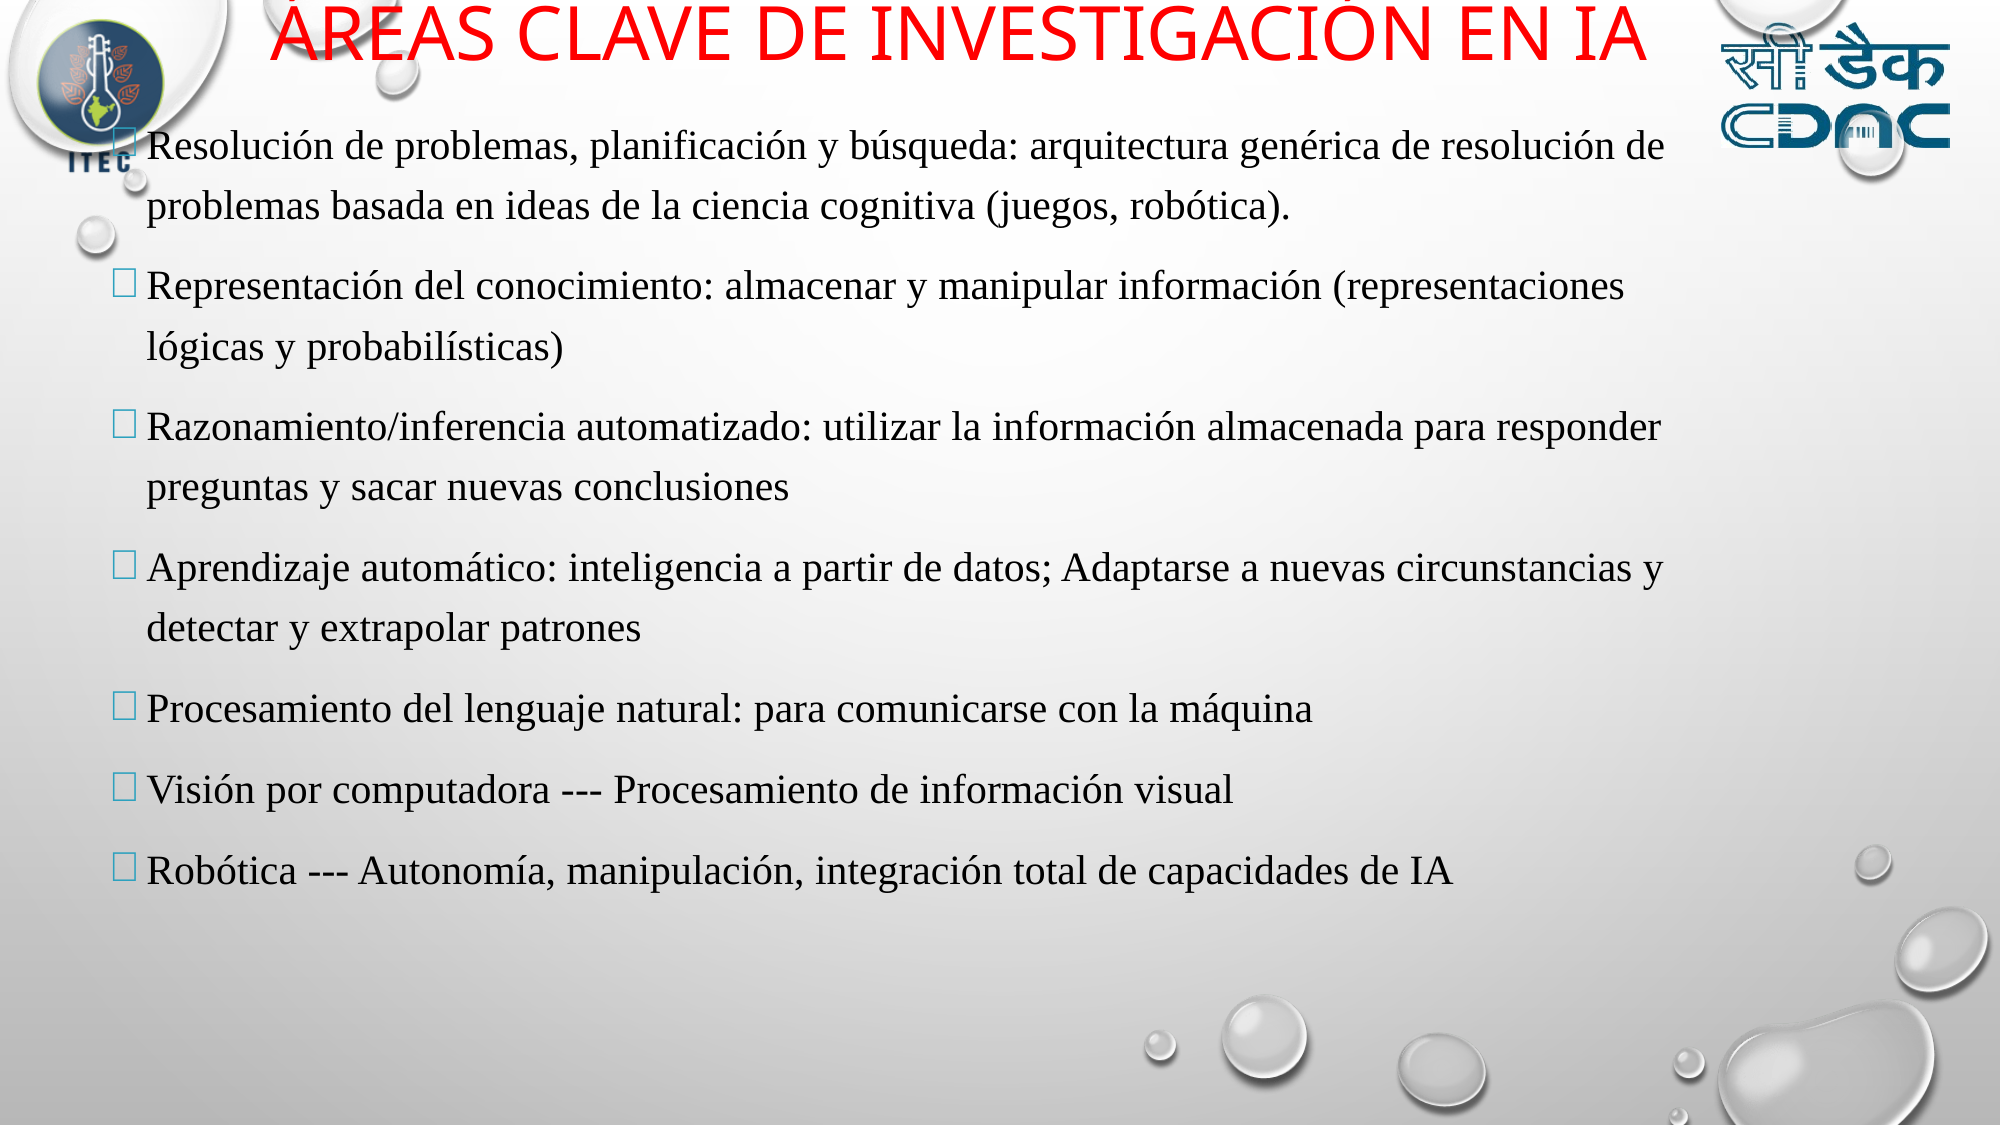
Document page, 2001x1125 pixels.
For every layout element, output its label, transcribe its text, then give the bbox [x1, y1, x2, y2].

title ÁREAS CLAVE DE INVESTIGACIÓN EN IA [219, 0, 1700, 99]
list Resolución de problemas, planificación y búsqueda: arquitectura genérica de resolución de problemas basada en ideas de la ciencia cognitiva (juegos, robótica). Representación del conocimiento: almacenar y manipular información (representaciones lógicas y probabilísticas) Razonamiento/inferencia automatizado: utilizar la información almacenada para responder preguntas y sacar nuevas conclusiones Aprendizaje automático: inteligencia a partir de datos; Adaptarse a nuevas circunstancias y detectar y extrapolar patrones Procesamiento del lenguaje natural: para comunicarse con la máquina Visión por computadora --- Procesamiento de información visual Robótica --- Autonomía, manipulación, integración total de capacidades de IA [94, 99, 1713, 1100]
picture [0, 0, 2000, 1125]
